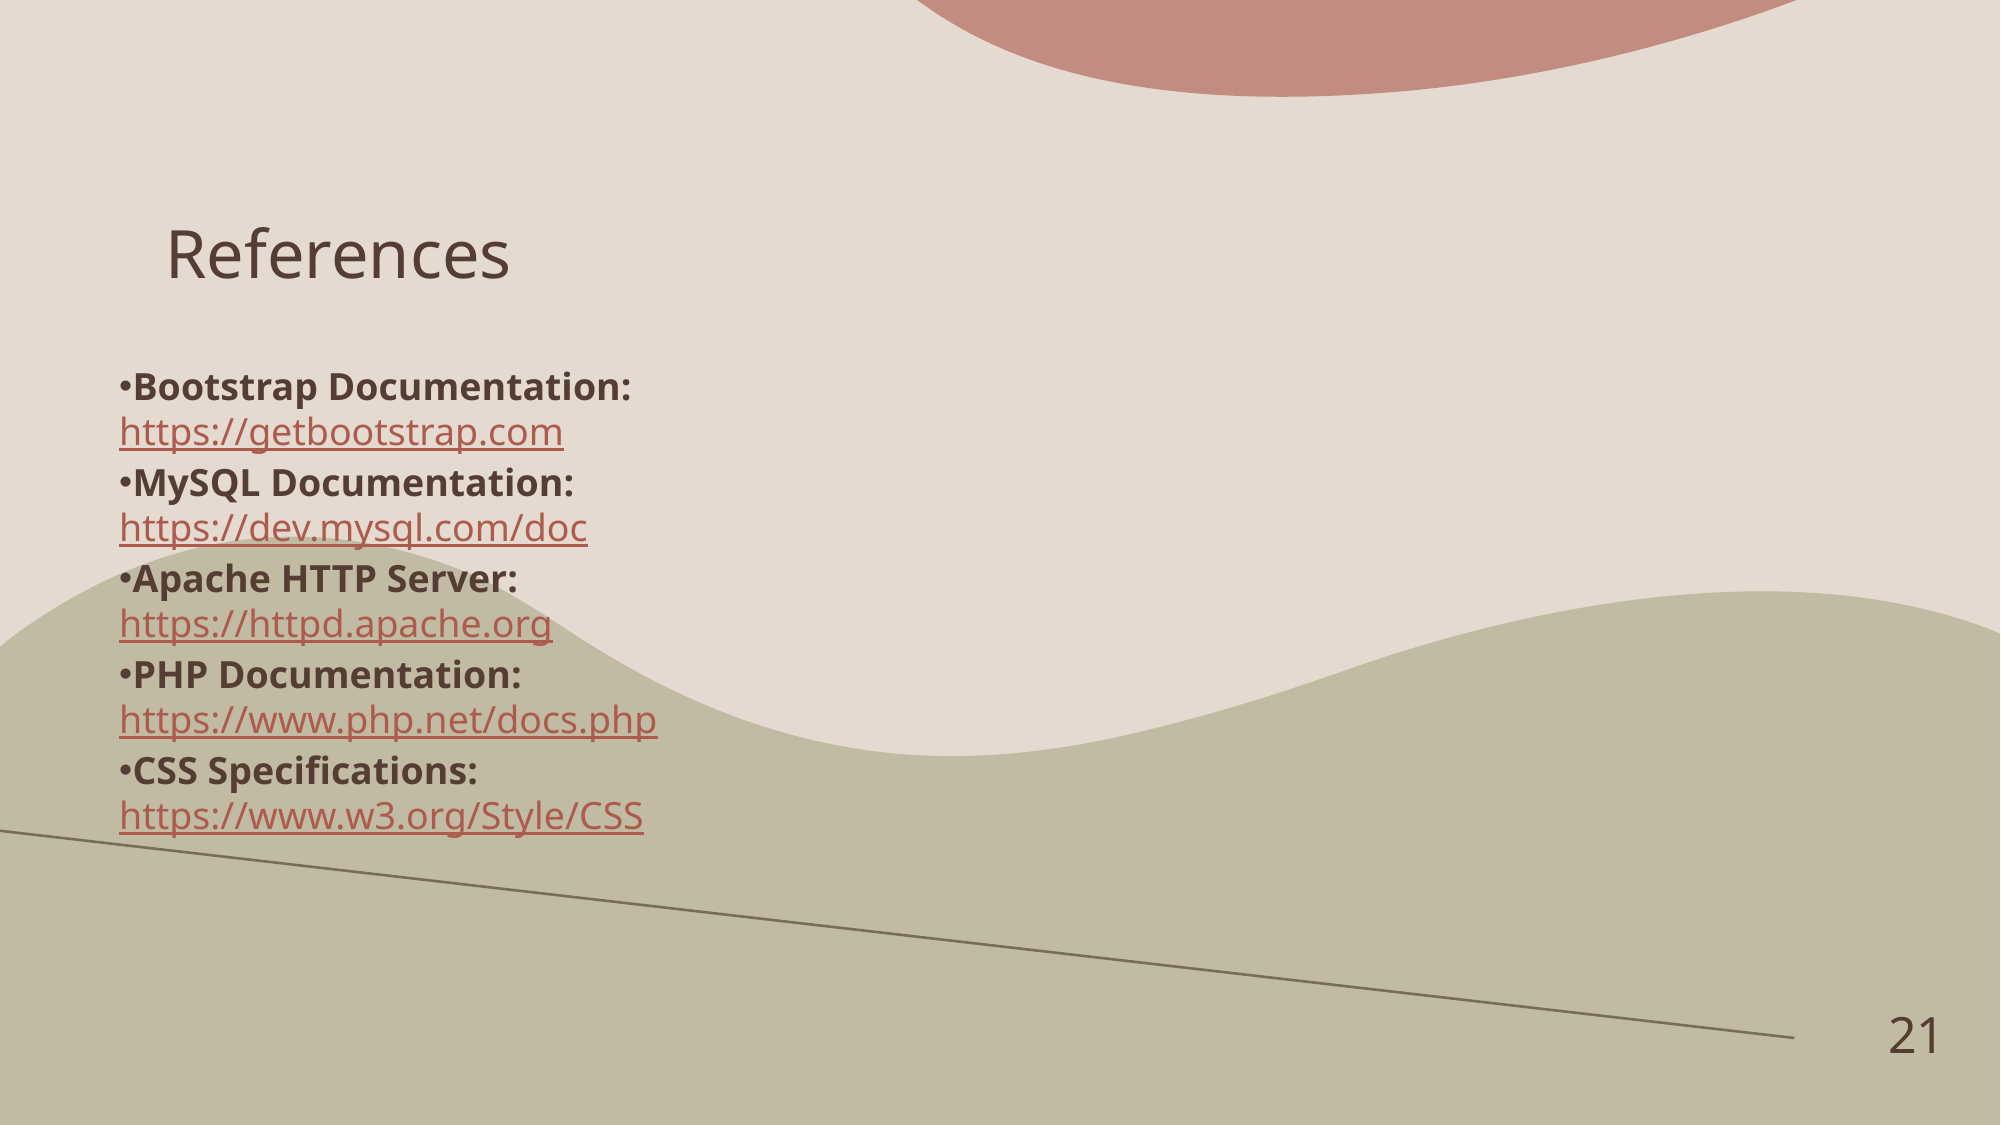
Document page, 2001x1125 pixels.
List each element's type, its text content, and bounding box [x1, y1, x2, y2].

slide_number 21 [1862, 964, 1971, 1112]
title References [150, 149, 1850, 300]
text_box Bootstrap Documentation: https://getbootstrap.com MySQL Documentation: https://dev.mysql.com/doc Apache HTTP Server: https://httpd.apache.org PHP Documentation: https://www.php.net/docs.php CSS Specifications: https://www.w3.org/Style/CSS [104, 355, 1863, 851]
